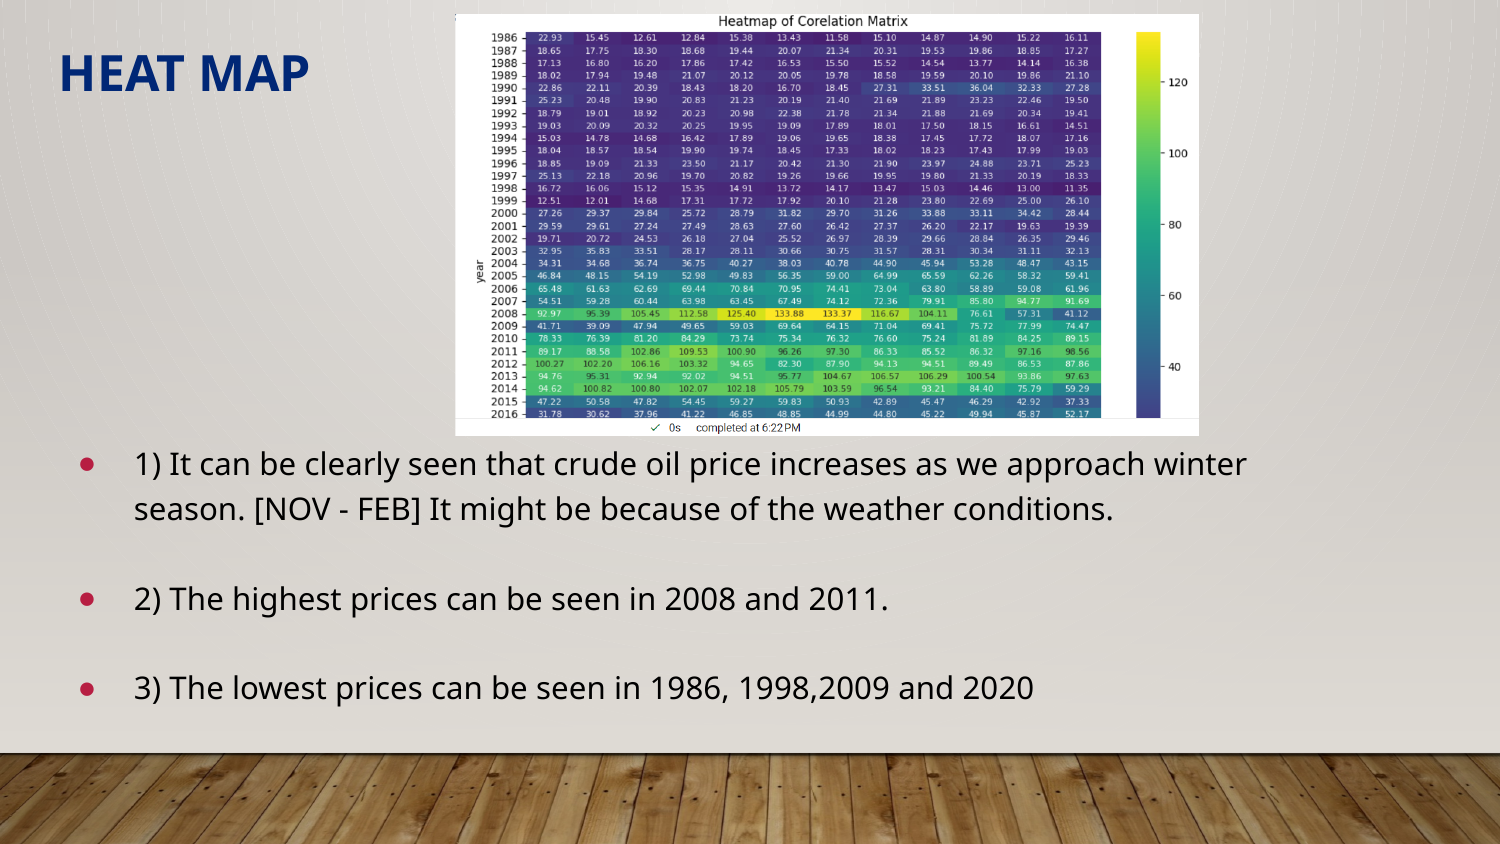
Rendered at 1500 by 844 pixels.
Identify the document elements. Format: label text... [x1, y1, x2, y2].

title Heat Map [43, 26, 454, 121]
picture [454, 13, 1200, 437]
picture [0, 753, 1500, 844]
list 1) It can be clearly seen that crude oil price increases as we approach winter season. [NOV - FEB] It might be because of the weather conditions. 2) The highest prices can be seen in 2008 and 2011. 3) The lowest prices can be seen in 1986, 1998,2009 and 2020 [43, 421, 1267, 750]
